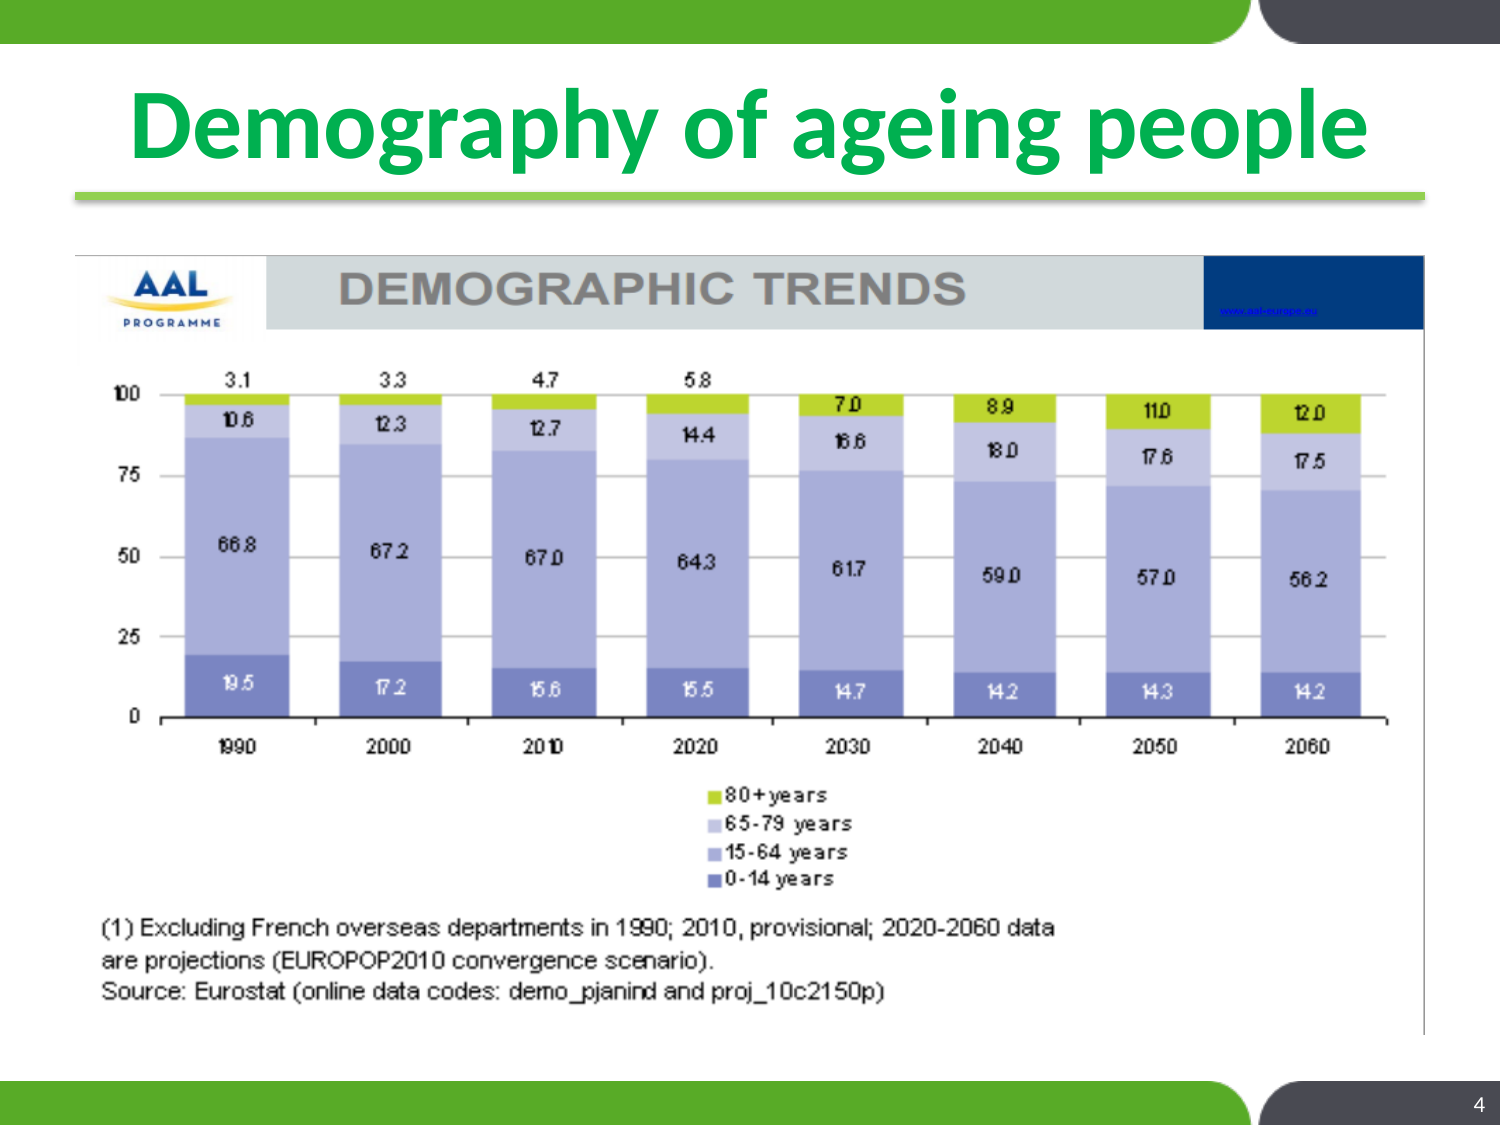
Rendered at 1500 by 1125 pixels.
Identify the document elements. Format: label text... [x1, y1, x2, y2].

slide_number 4 [1267, 1081, 1500, 1125]
title Demography of ageing people [75, 50, 1425, 181]
picture [74, 255, 1426, 1036]
